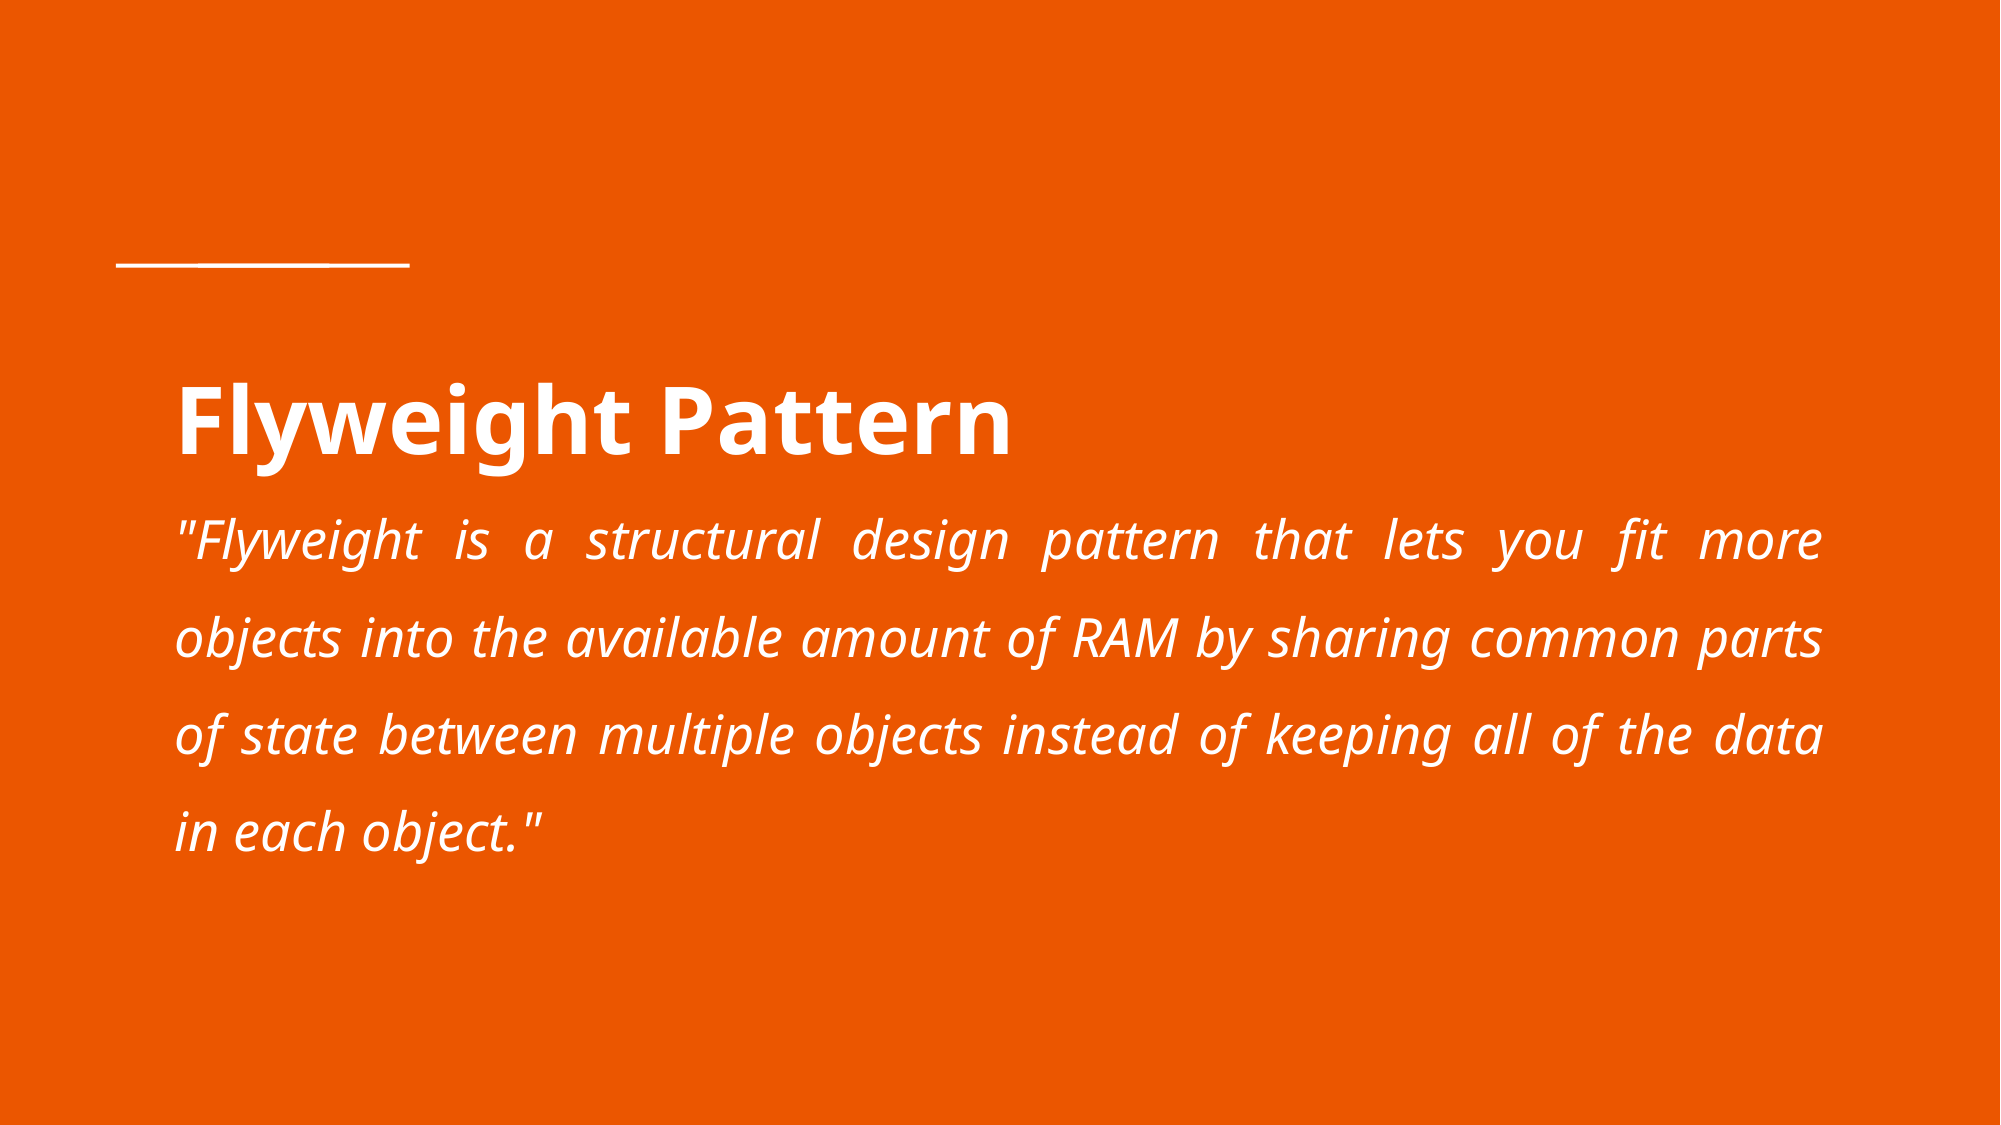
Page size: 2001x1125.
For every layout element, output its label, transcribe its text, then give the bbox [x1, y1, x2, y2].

title Flyweight Pattern "Flyweight is a structural design pattern that lets you fit more objects into the available amount of RAM by sharing common parts of state between multiple objects instead of keeping all of the data in each object." [159, 289, 1842, 909]
